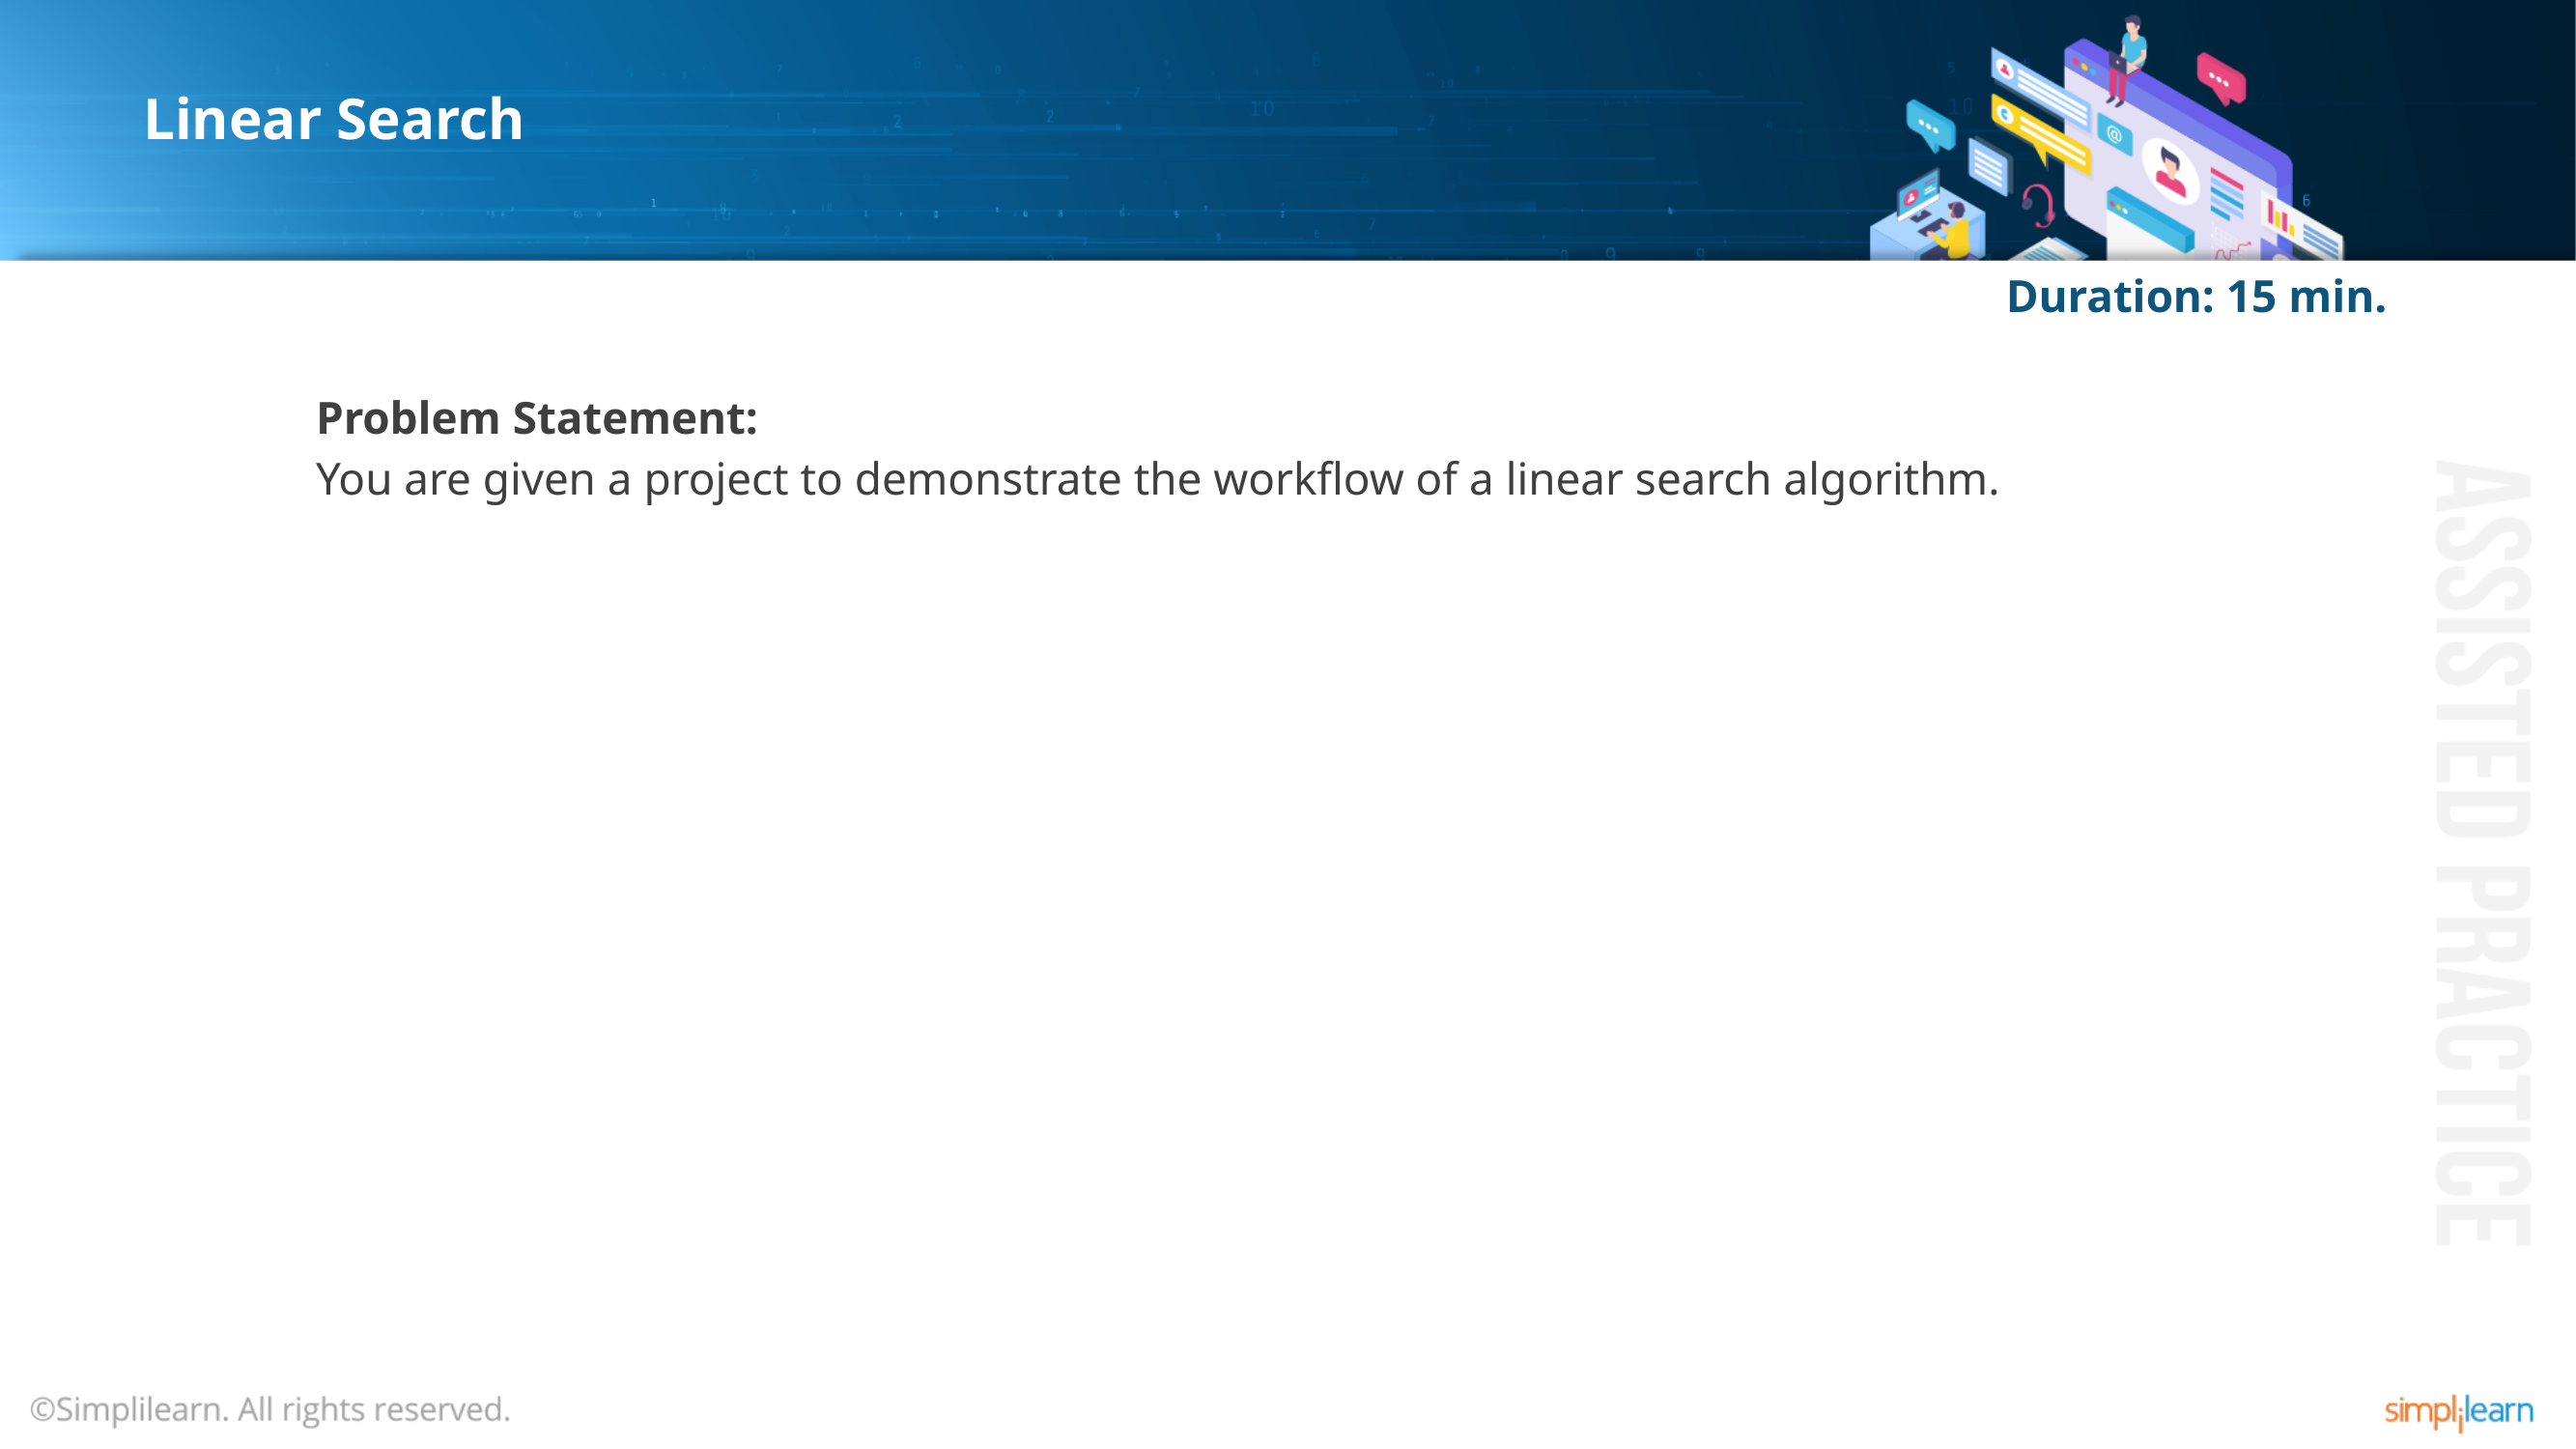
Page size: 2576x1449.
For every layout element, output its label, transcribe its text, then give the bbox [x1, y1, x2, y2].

text_box Duration: 15 min. [1991, 270, 2544, 327]
list Problem Statement: You are given a project to demonstrate the workflow of a linear search algorithm. [301, 374, 2275, 1251]
picture [0, 0, 2576, 1449]
title Linear Search [128, 69, 1819, 175]
